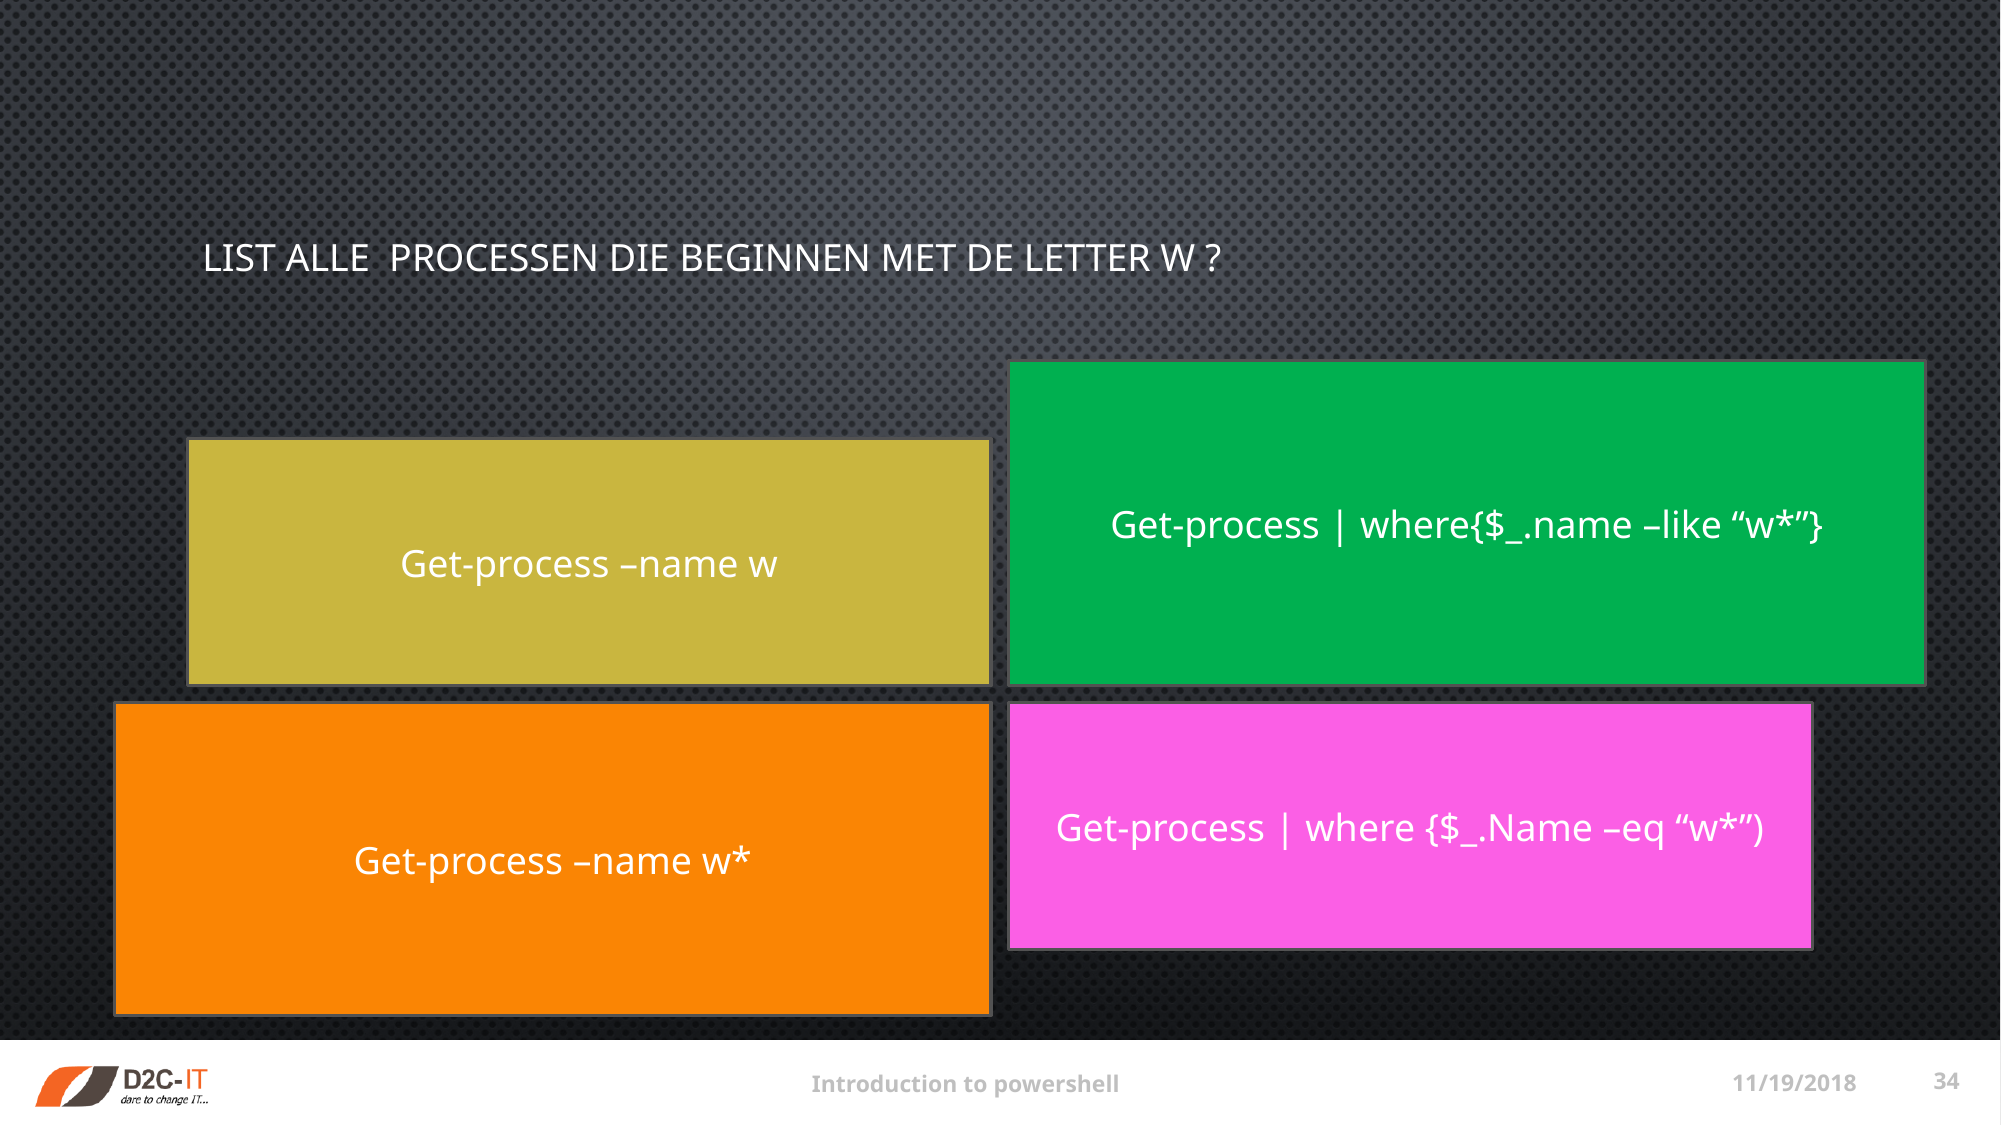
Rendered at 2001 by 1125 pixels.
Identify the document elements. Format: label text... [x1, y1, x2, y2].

picture [24, 1060, 229, 1114]
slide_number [1609, 1052, 1873, 1113]
footer Introduction to powershell [347, 1053, 1585, 1114]
slide_number 34 [1884, 1052, 1975, 1113]
text_box Get-process | where {$_.Name –eq “w*”) [1007, 701, 1814, 951]
text_box Get-process –name w [186, 437, 993, 687]
title List alle processen die beginnen met de letter W ? [187, 99, 1813, 413]
text_box Get-process | where{$_.name –like “w*”} [1007, 359, 1927, 687]
text_box Get-process –name w* [113, 701, 993, 1017]
